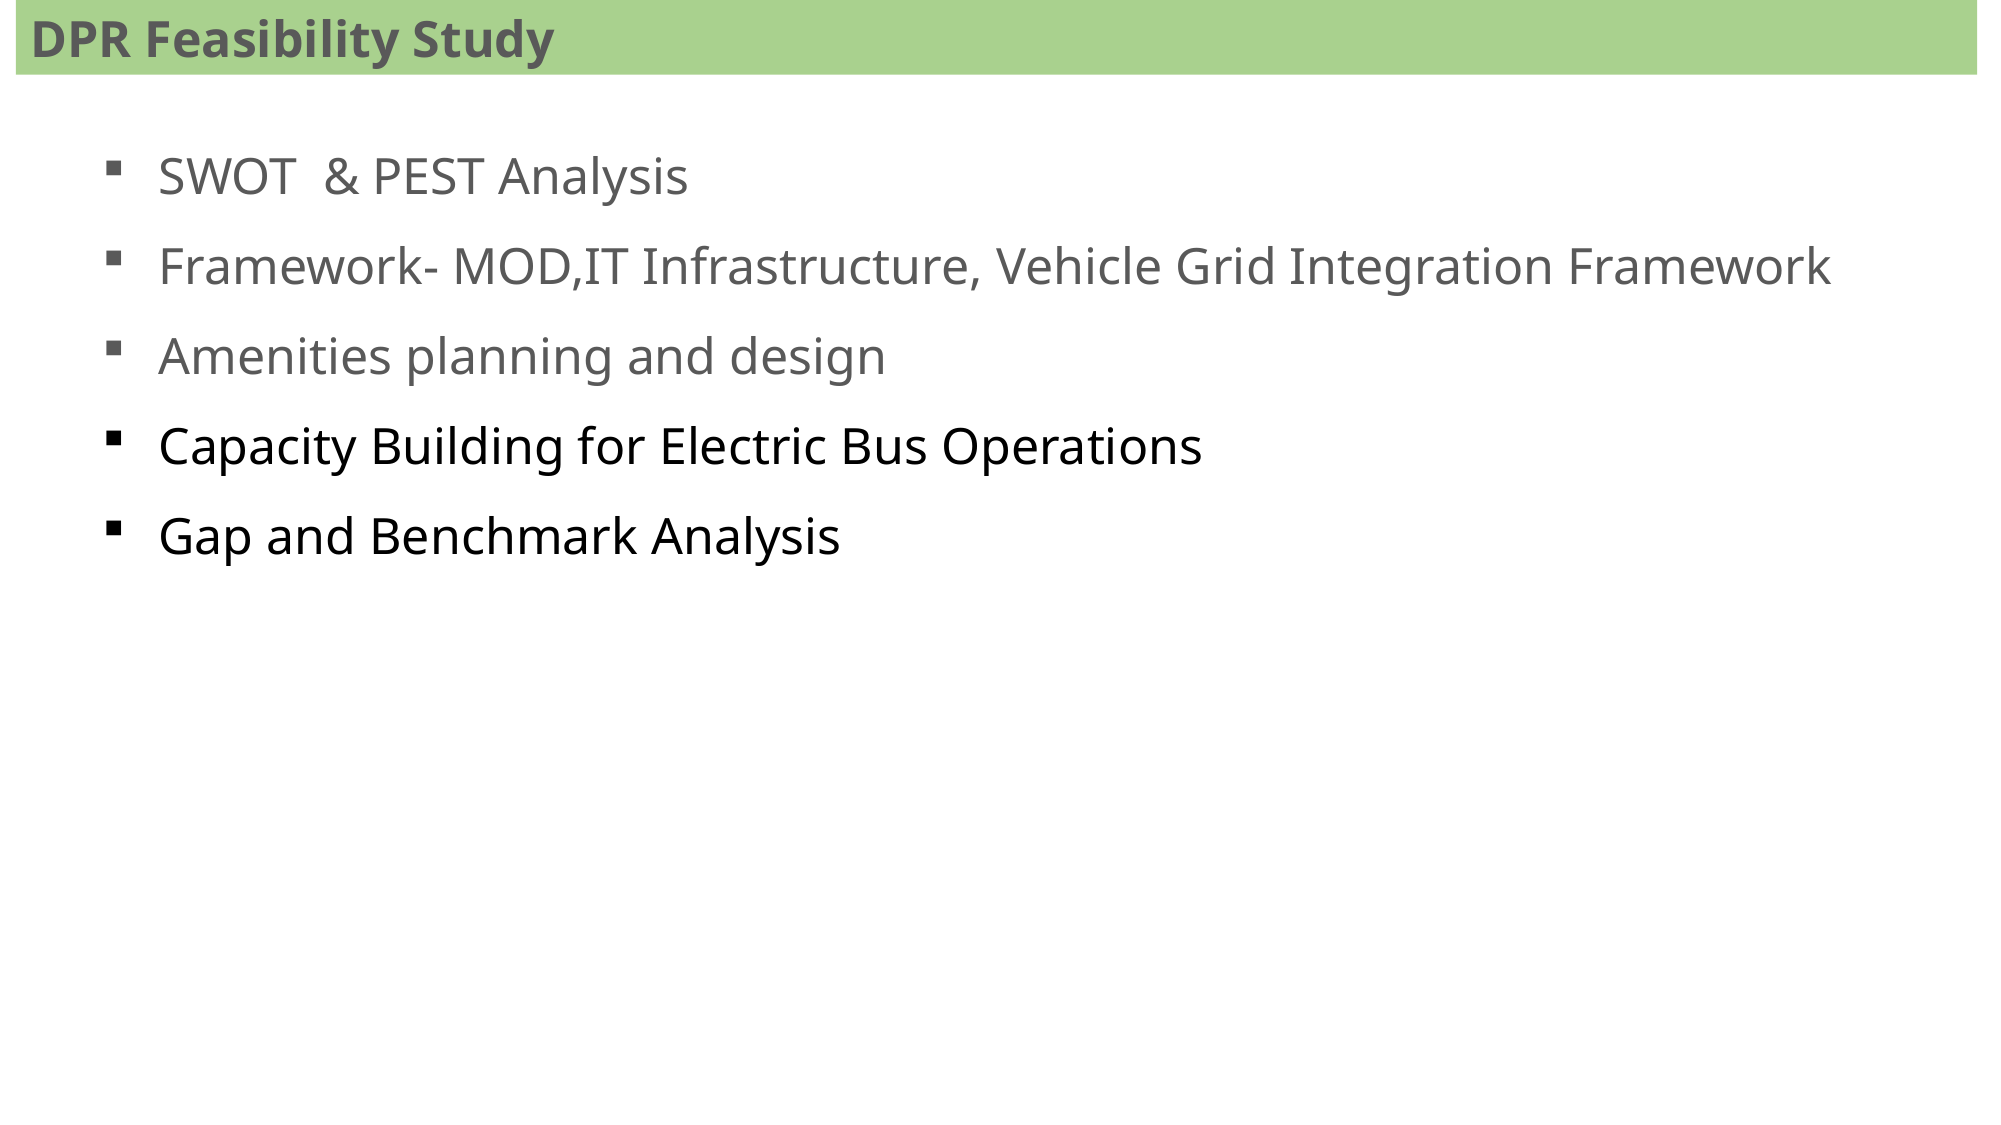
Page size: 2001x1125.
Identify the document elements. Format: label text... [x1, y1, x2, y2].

text_box DPR Feasibility Study [15, 0, 1978, 75]
text_box SWOT & PEST Analysis Framework- MOD,IT Infrastructure, Vehicle Grid Integration Framework Amenities planning and design Capacity Building for Electric Bus Operations Gap and Benchmark Analysis [87, 107, 1915, 1113]
